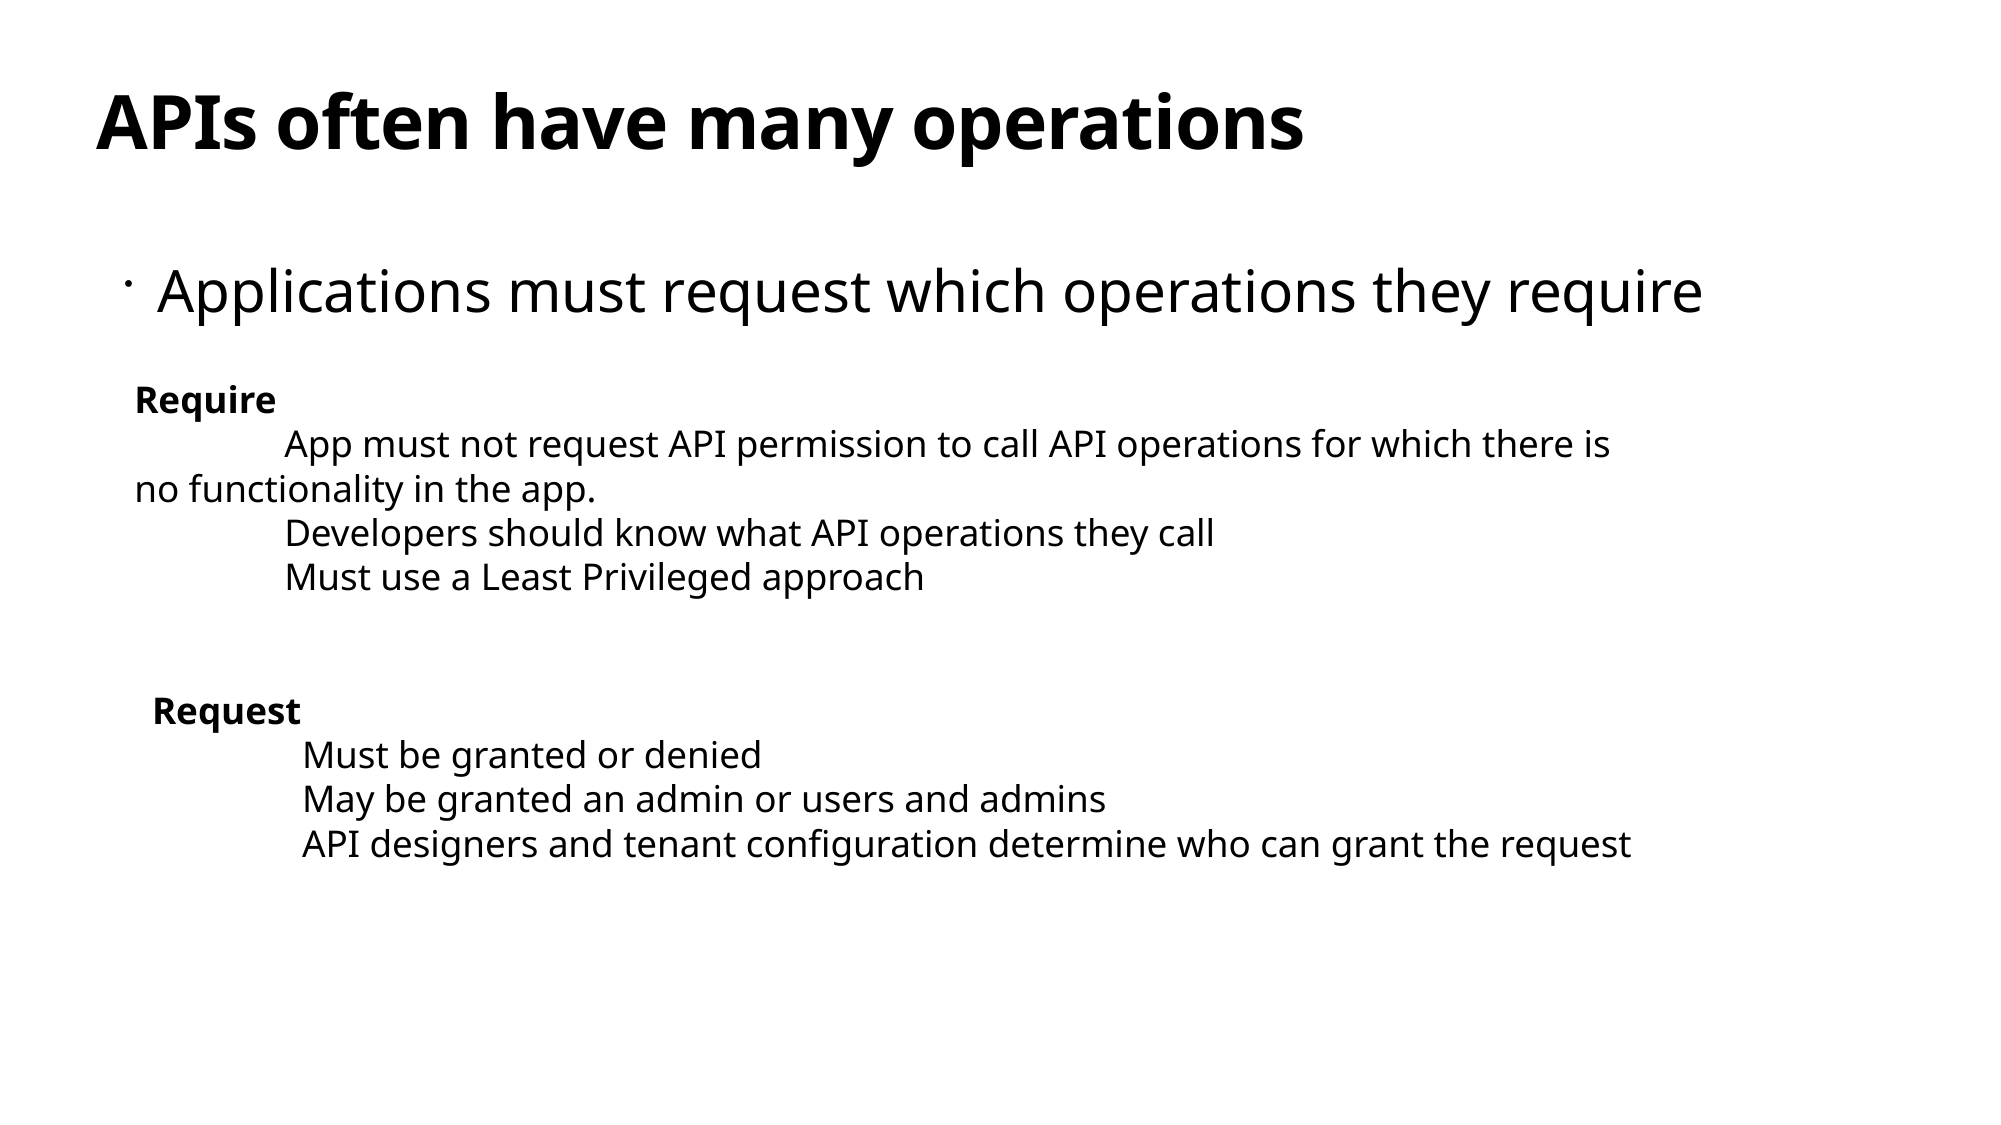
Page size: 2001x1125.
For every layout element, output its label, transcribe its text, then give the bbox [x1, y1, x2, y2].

text_box Require App must not request API permission to call API operations for which there is no functionality in the app. Developers should know what API operations they call Must use a Least Privileged approach [119, 369, 1677, 650]
title APIs often have many operations [96, 75, 1904, 166]
text_box Request Must be granted or denied May be granted an admin or users and admins API designers and tenant configuration determine who can grant the request [137, 680, 1677, 872]
list Applications must request which operations they require [119, 254, 1845, 969]
